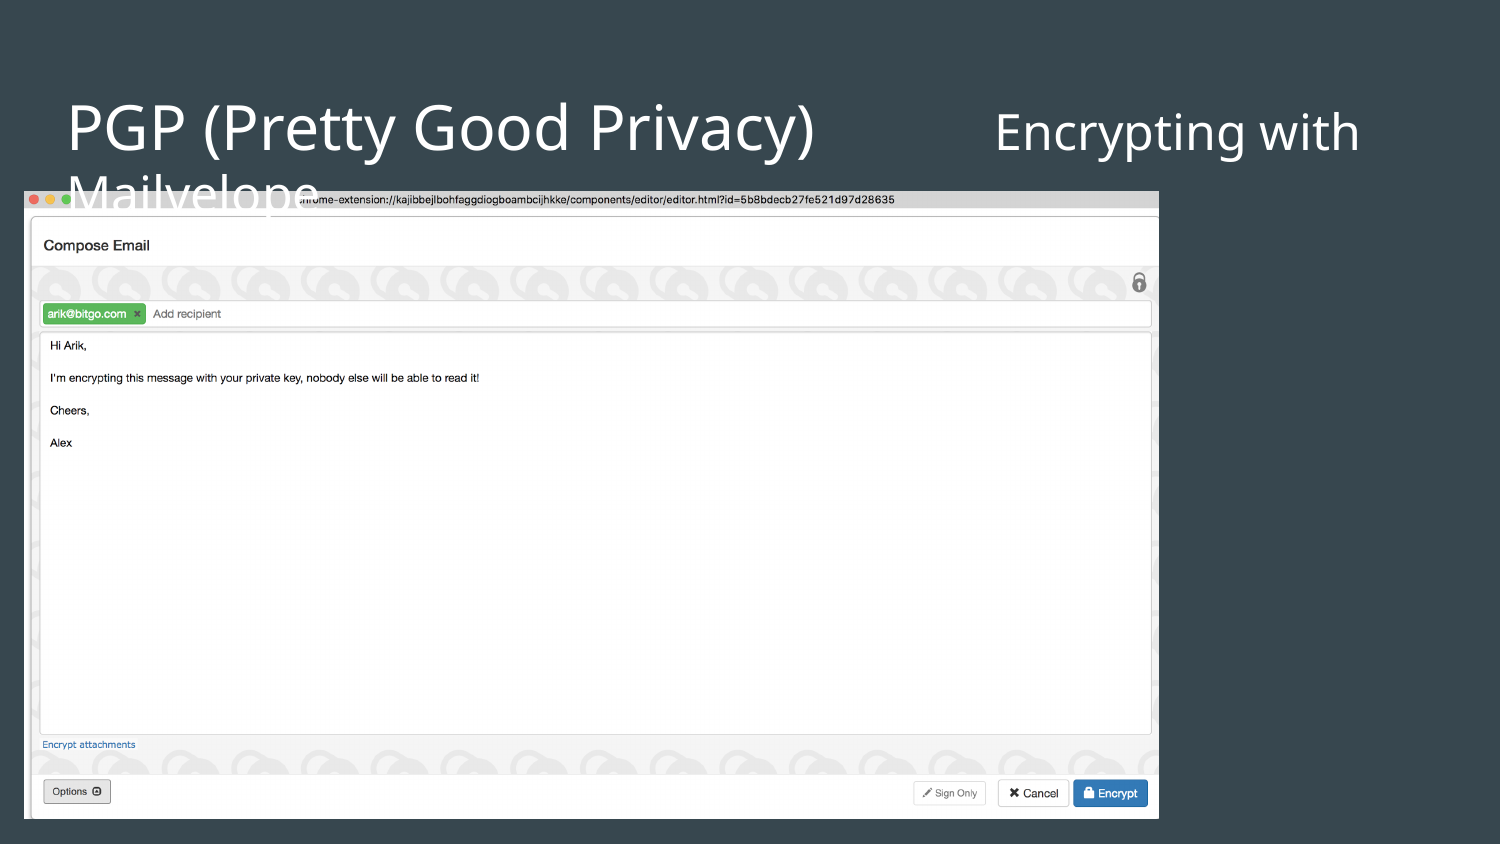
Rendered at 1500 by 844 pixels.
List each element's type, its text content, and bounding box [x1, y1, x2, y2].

title PGP (Pretty Good Privacy) Encrypting with Mailvelope [51, 72, 1449, 167]
picture [24, 191, 1159, 819]
